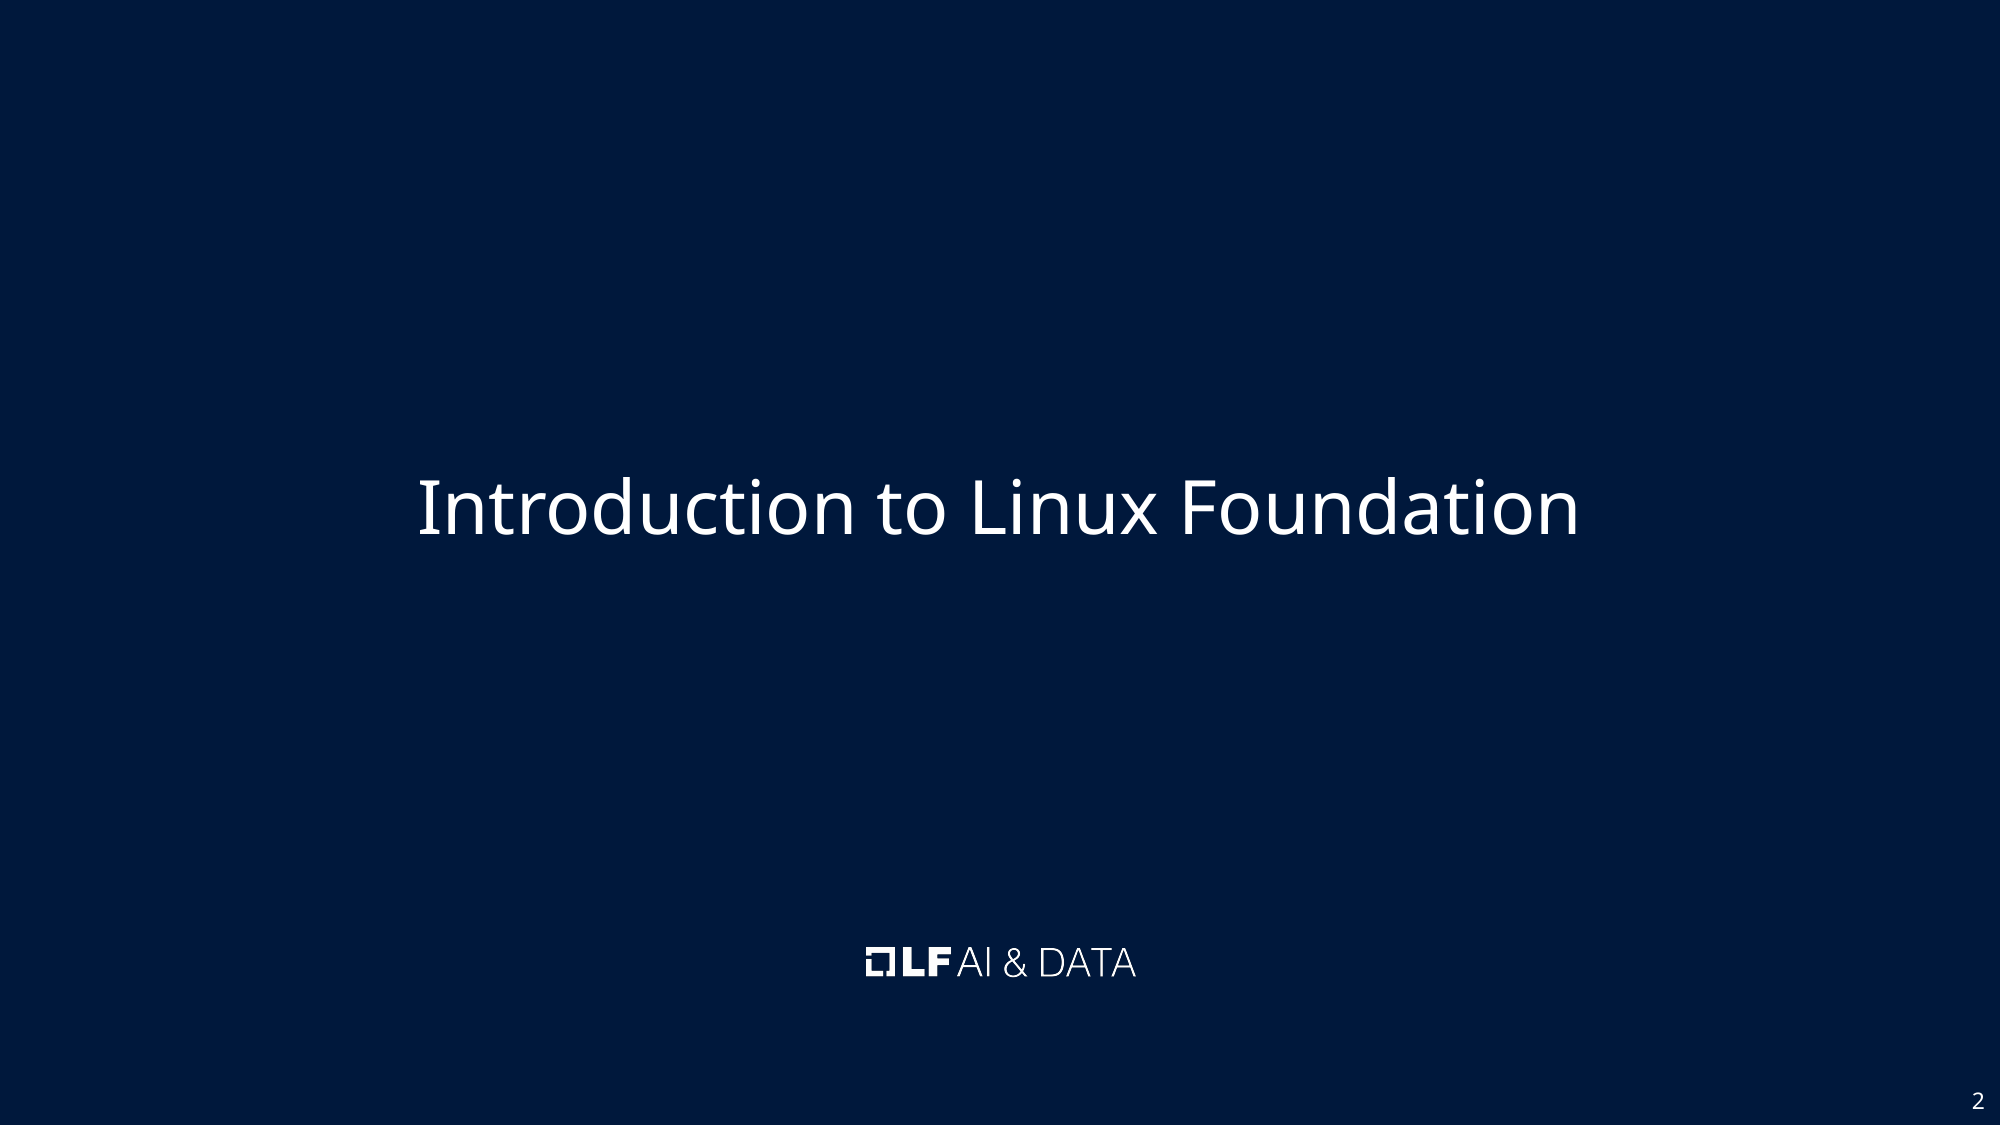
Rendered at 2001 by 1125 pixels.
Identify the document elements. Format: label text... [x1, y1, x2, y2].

picture [860, 943, 1140, 982]
title Introduction to Linux Foundation [99, 401, 1900, 620]
slide_number ‹#› [1939, 1080, 2000, 1125]
